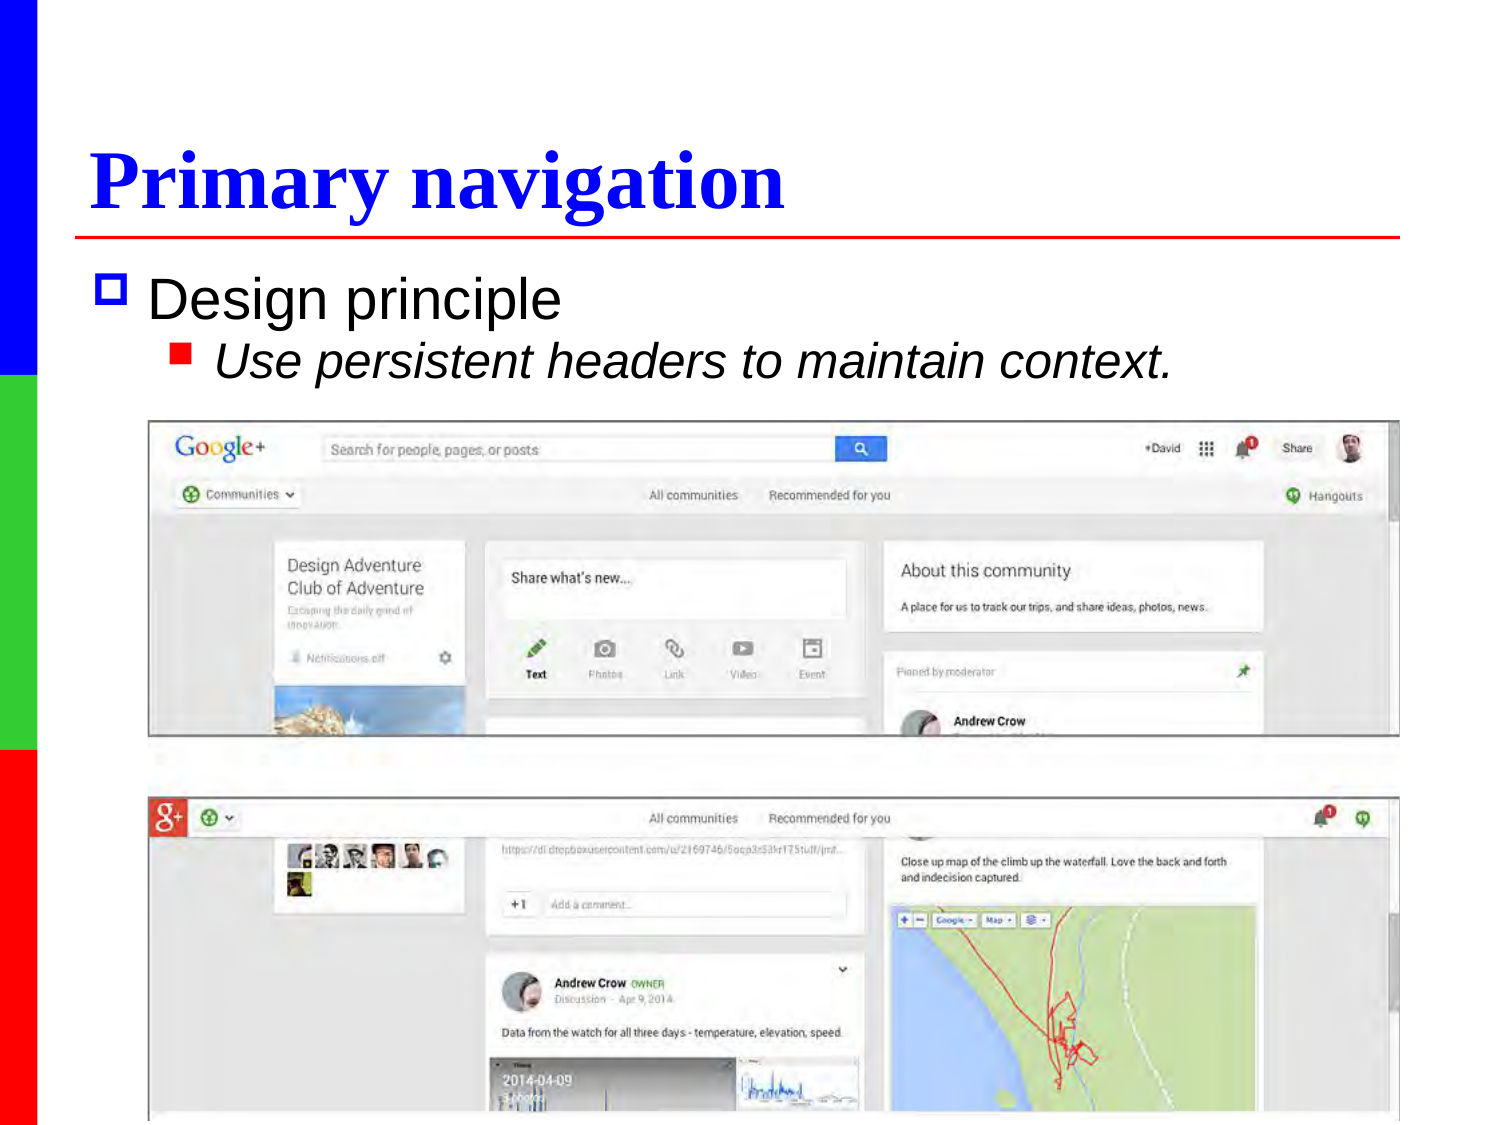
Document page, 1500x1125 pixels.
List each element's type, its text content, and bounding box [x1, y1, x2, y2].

picture [147, 420, 1400, 1121]
list Design principle Use persistent headers to maintain context. [76, 266, 1428, 1011]
title Primary navigation [74, 45, 1426, 233]
